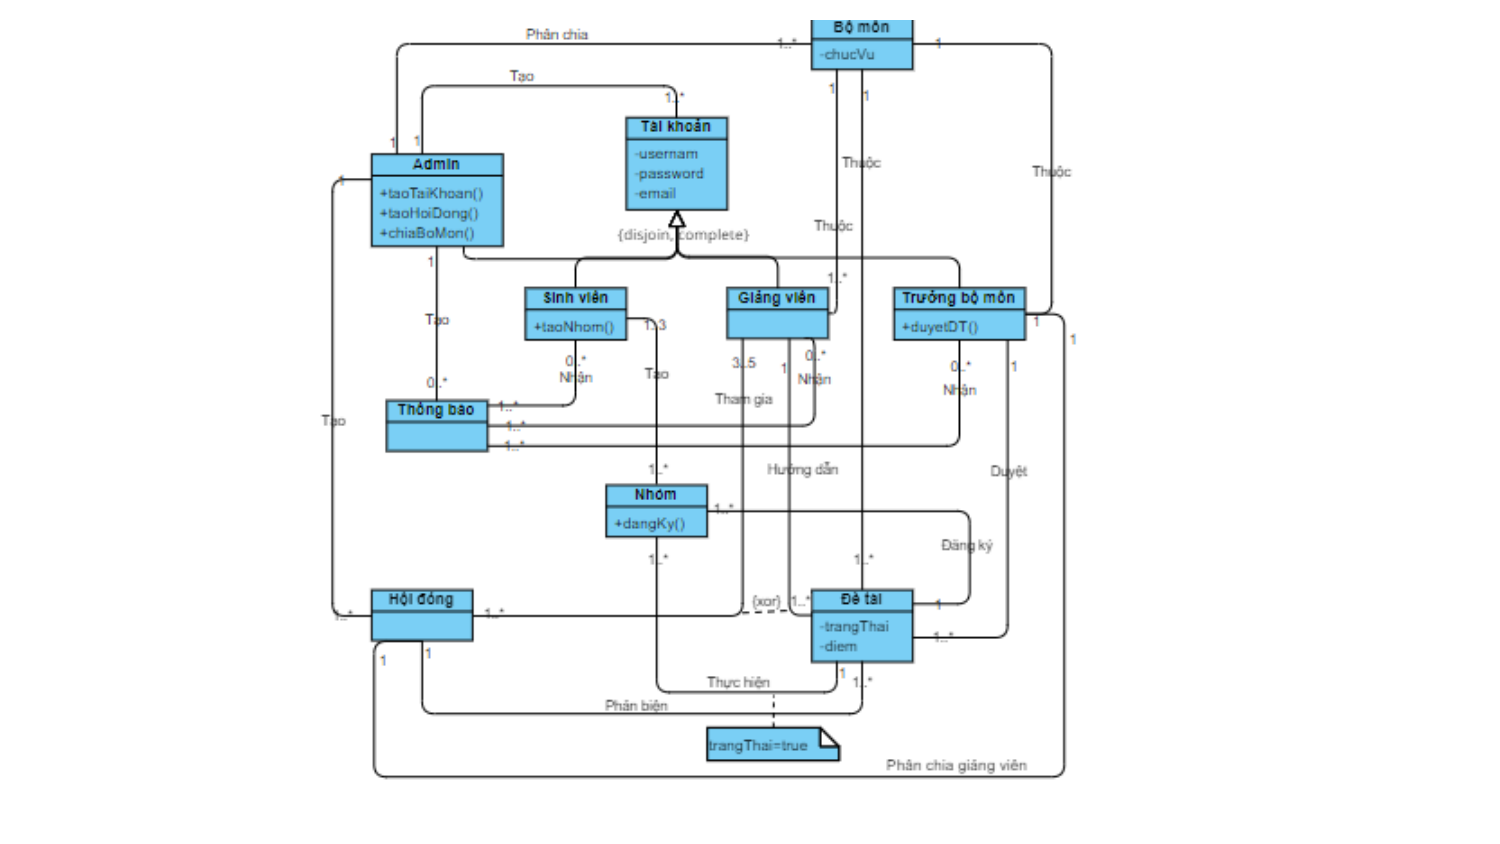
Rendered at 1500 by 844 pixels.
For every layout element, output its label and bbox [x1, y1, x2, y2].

picture [265, 20, 1142, 823]
